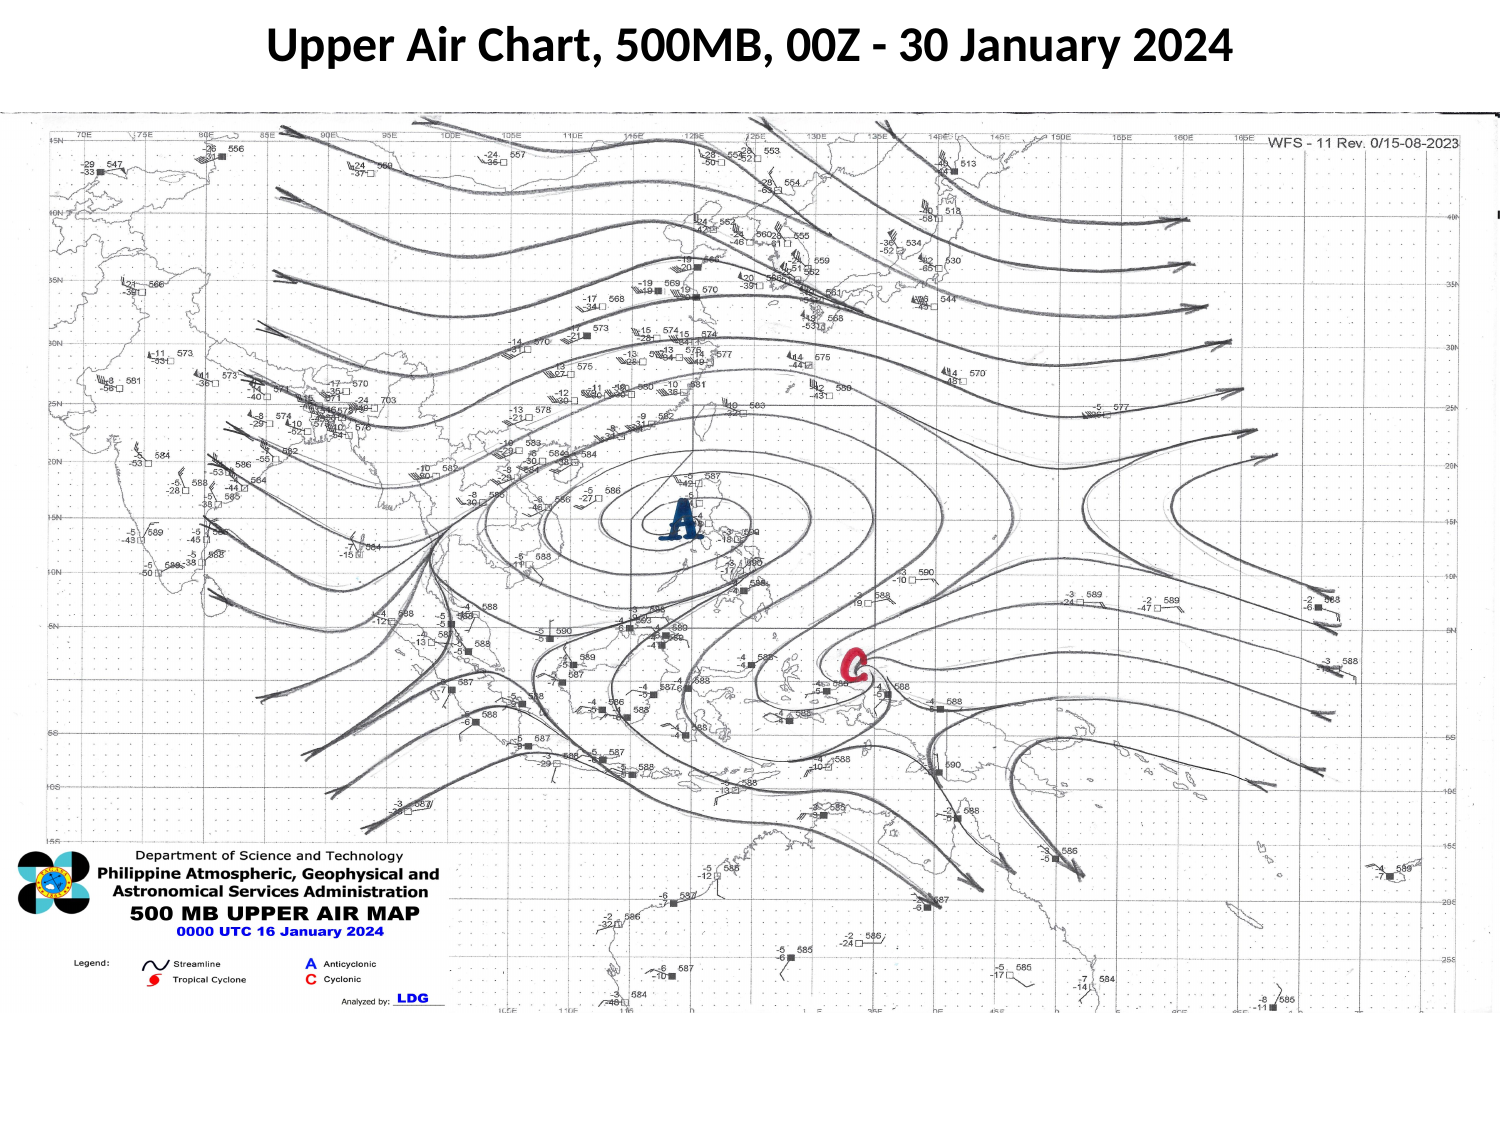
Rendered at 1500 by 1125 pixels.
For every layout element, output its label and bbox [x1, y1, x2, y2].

picture [0, 112, 1500, 1013]
